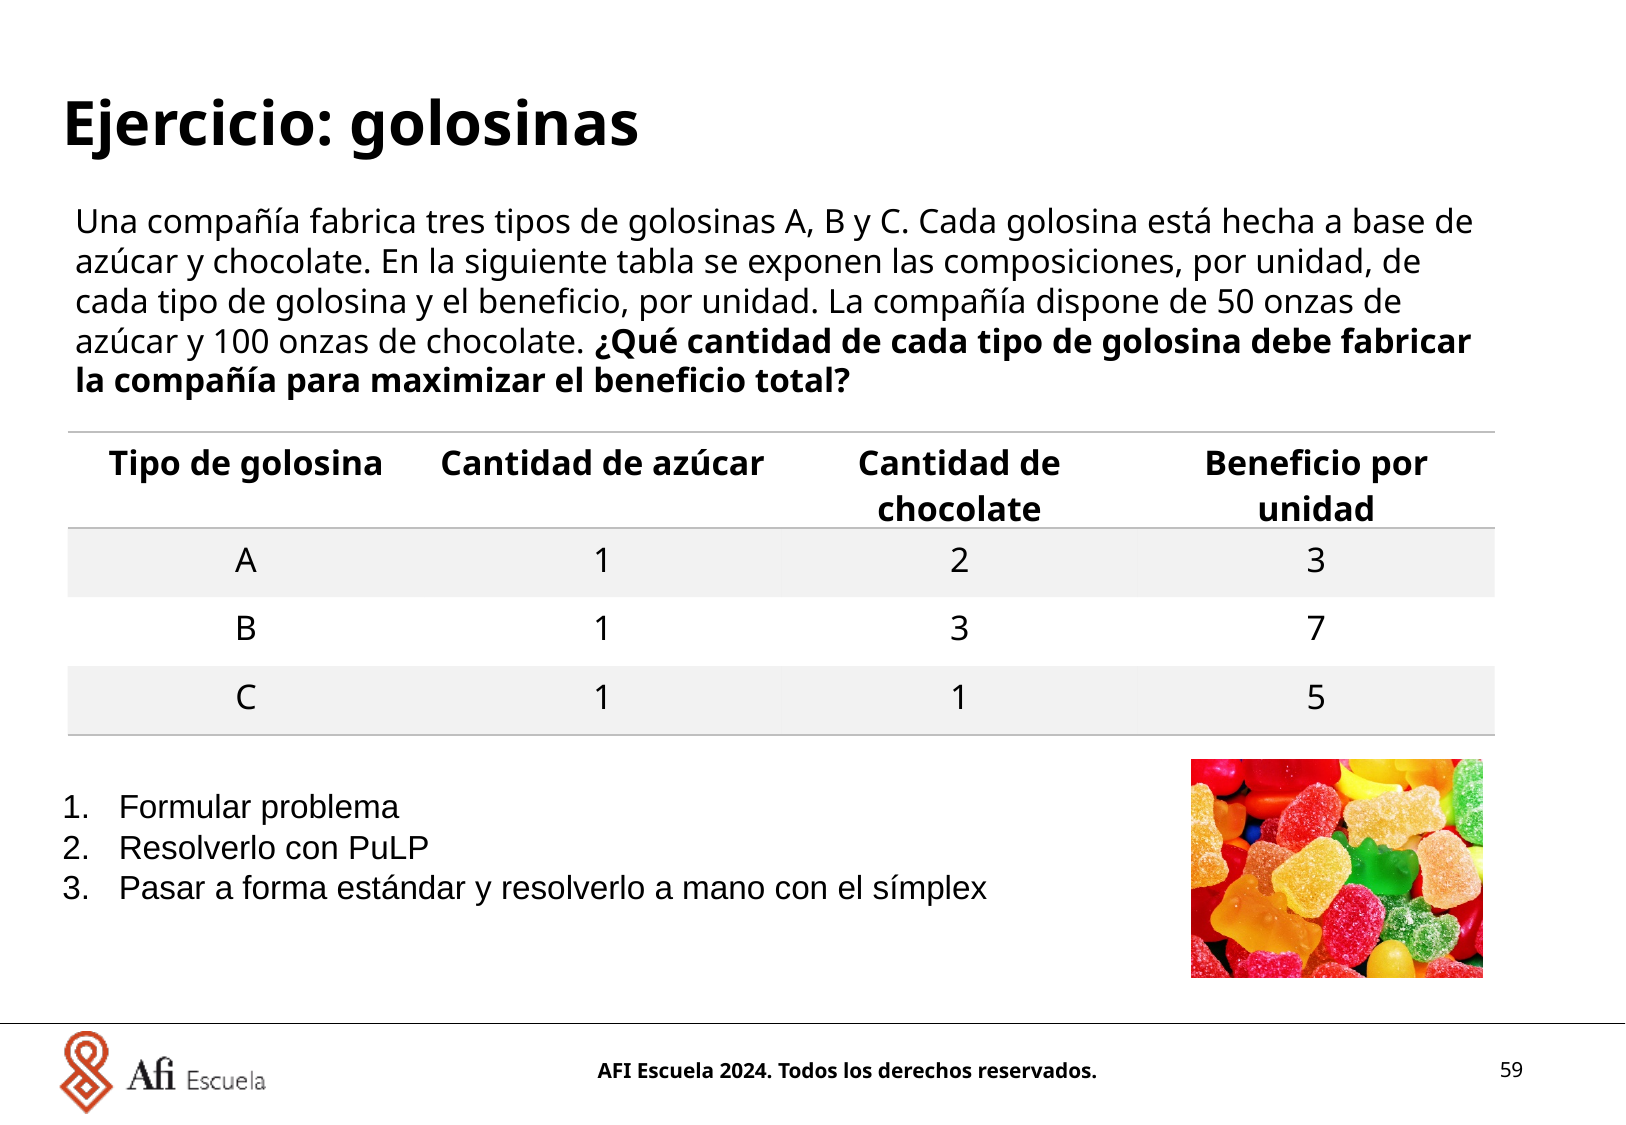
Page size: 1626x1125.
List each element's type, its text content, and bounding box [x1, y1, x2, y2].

table_header Cantidad de azúcar [424, 433, 781, 527]
table_header Tipo de golosina [68, 433, 424, 527]
picture [1190, 758, 1484, 979]
table_cell A [68, 529, 424, 597]
picture [59, 1031, 266, 1114]
table_cell 7 [1138, 597, 1495, 666]
table_cell 1 [424, 529, 781, 597]
footer AFI Escuela 2024. Todos los derechos reservados. [507, 1043, 1188, 1098]
table_cell 1 [424, 597, 781, 666]
table_header Beneficio por unidad [1138, 433, 1495, 527]
table_cell 3 [1138, 529, 1495, 597]
table_cell C [68, 666, 424, 734]
table_cell 1 [424, 666, 781, 734]
table_cell B [68, 597, 424, 666]
table_header Cantidad de chocolate [781, 433, 1138, 527]
table_cell 3 [781, 597, 1138, 666]
text_box Formular problema Resolverlo con PuLP Pasar a forma estándar y resolverlo a mano con el símplex [62, 785, 1185, 907]
text_box Una compañía fabrica tres tipos de golosinas A, B y C. Cada golosina está hecha a base de azúcar y chocolate. En la siguiente tabla se exponen las composiciones, por unidad, de cada tipo de golosina y el beneficio, por unidad. La compañía dispone de 50 onzas de azúcar y 100 onzas de chocolate. ¿Qué cantidad de cada tipo de golosina debe fabricar la compañía para maximizar el beneficio total? [75, 199, 1488, 400]
list Ejercicio: golosinas [47, 76, 1415, 172]
slide_number 59 [1367, 1049, 1539, 1092]
table_cell 2 [781, 529, 1138, 597]
table_cell 1 [781, 666, 1138, 734]
table_cell 5 [1138, 666, 1495, 734]
